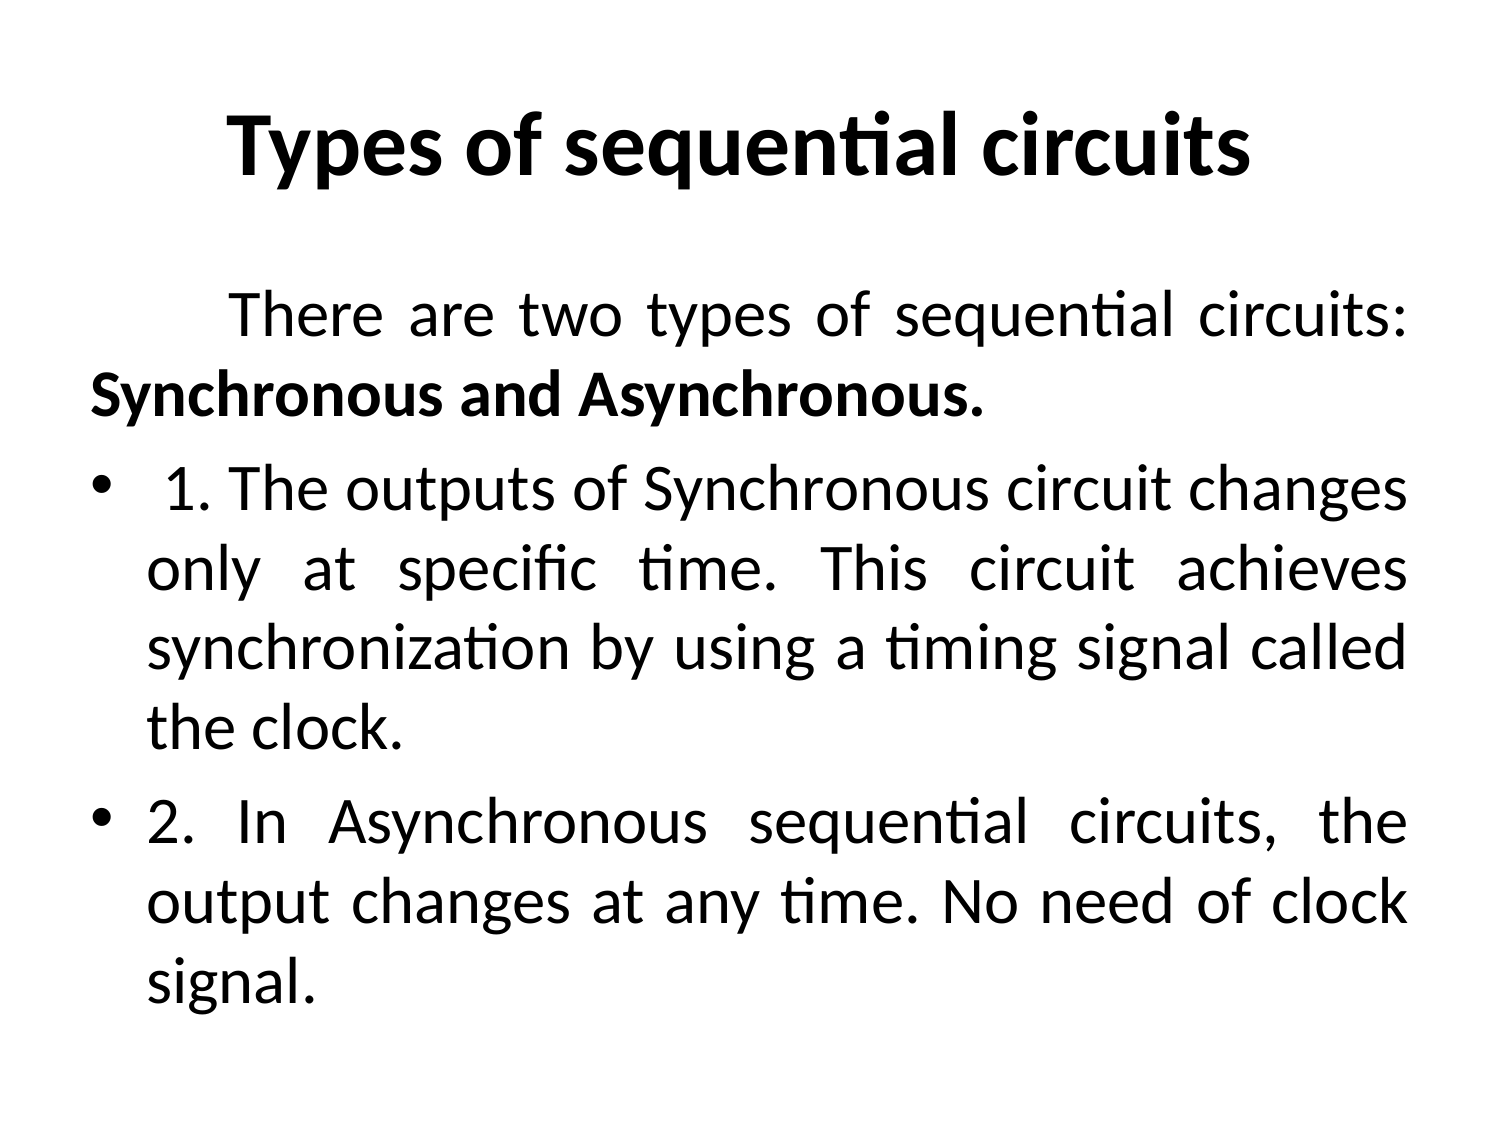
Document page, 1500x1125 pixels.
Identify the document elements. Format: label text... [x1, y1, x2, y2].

list There are two types of sequential circuits: Synchronous and Asynchronous. 1. The outputs of Synchronous circuit changes only at specific time. This circuit achieves synchronization by using a timing signal called the clock. 2. In Asynchronous sequential circuits, the output changes at any time. No need of clock signal. [75, 262, 1425, 1005]
title Types of sequential circuits [75, 45, 1425, 233]
